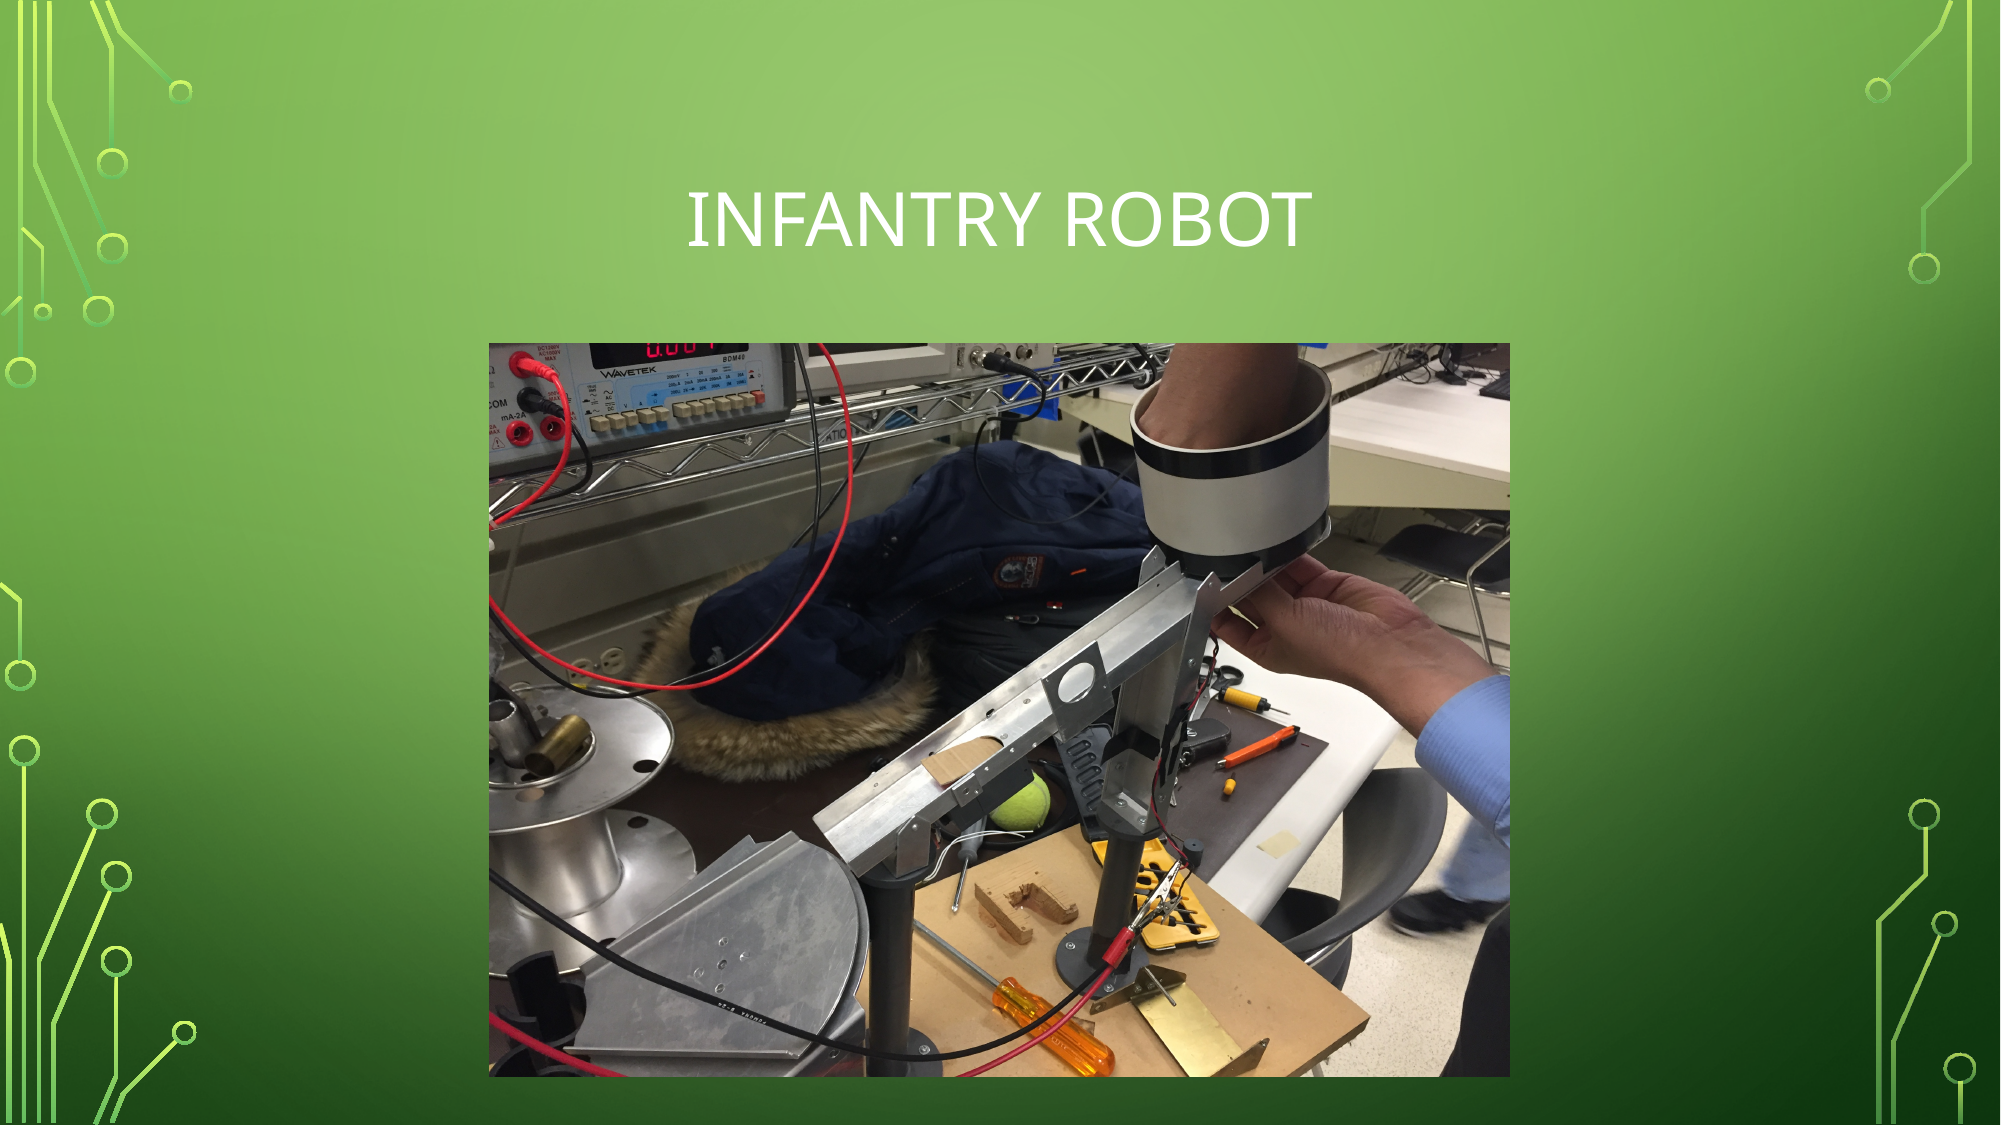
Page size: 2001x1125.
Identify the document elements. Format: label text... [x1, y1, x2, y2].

title Infantry Robot [187, 101, 1813, 344]
picture [489, 343, 1511, 1077]
